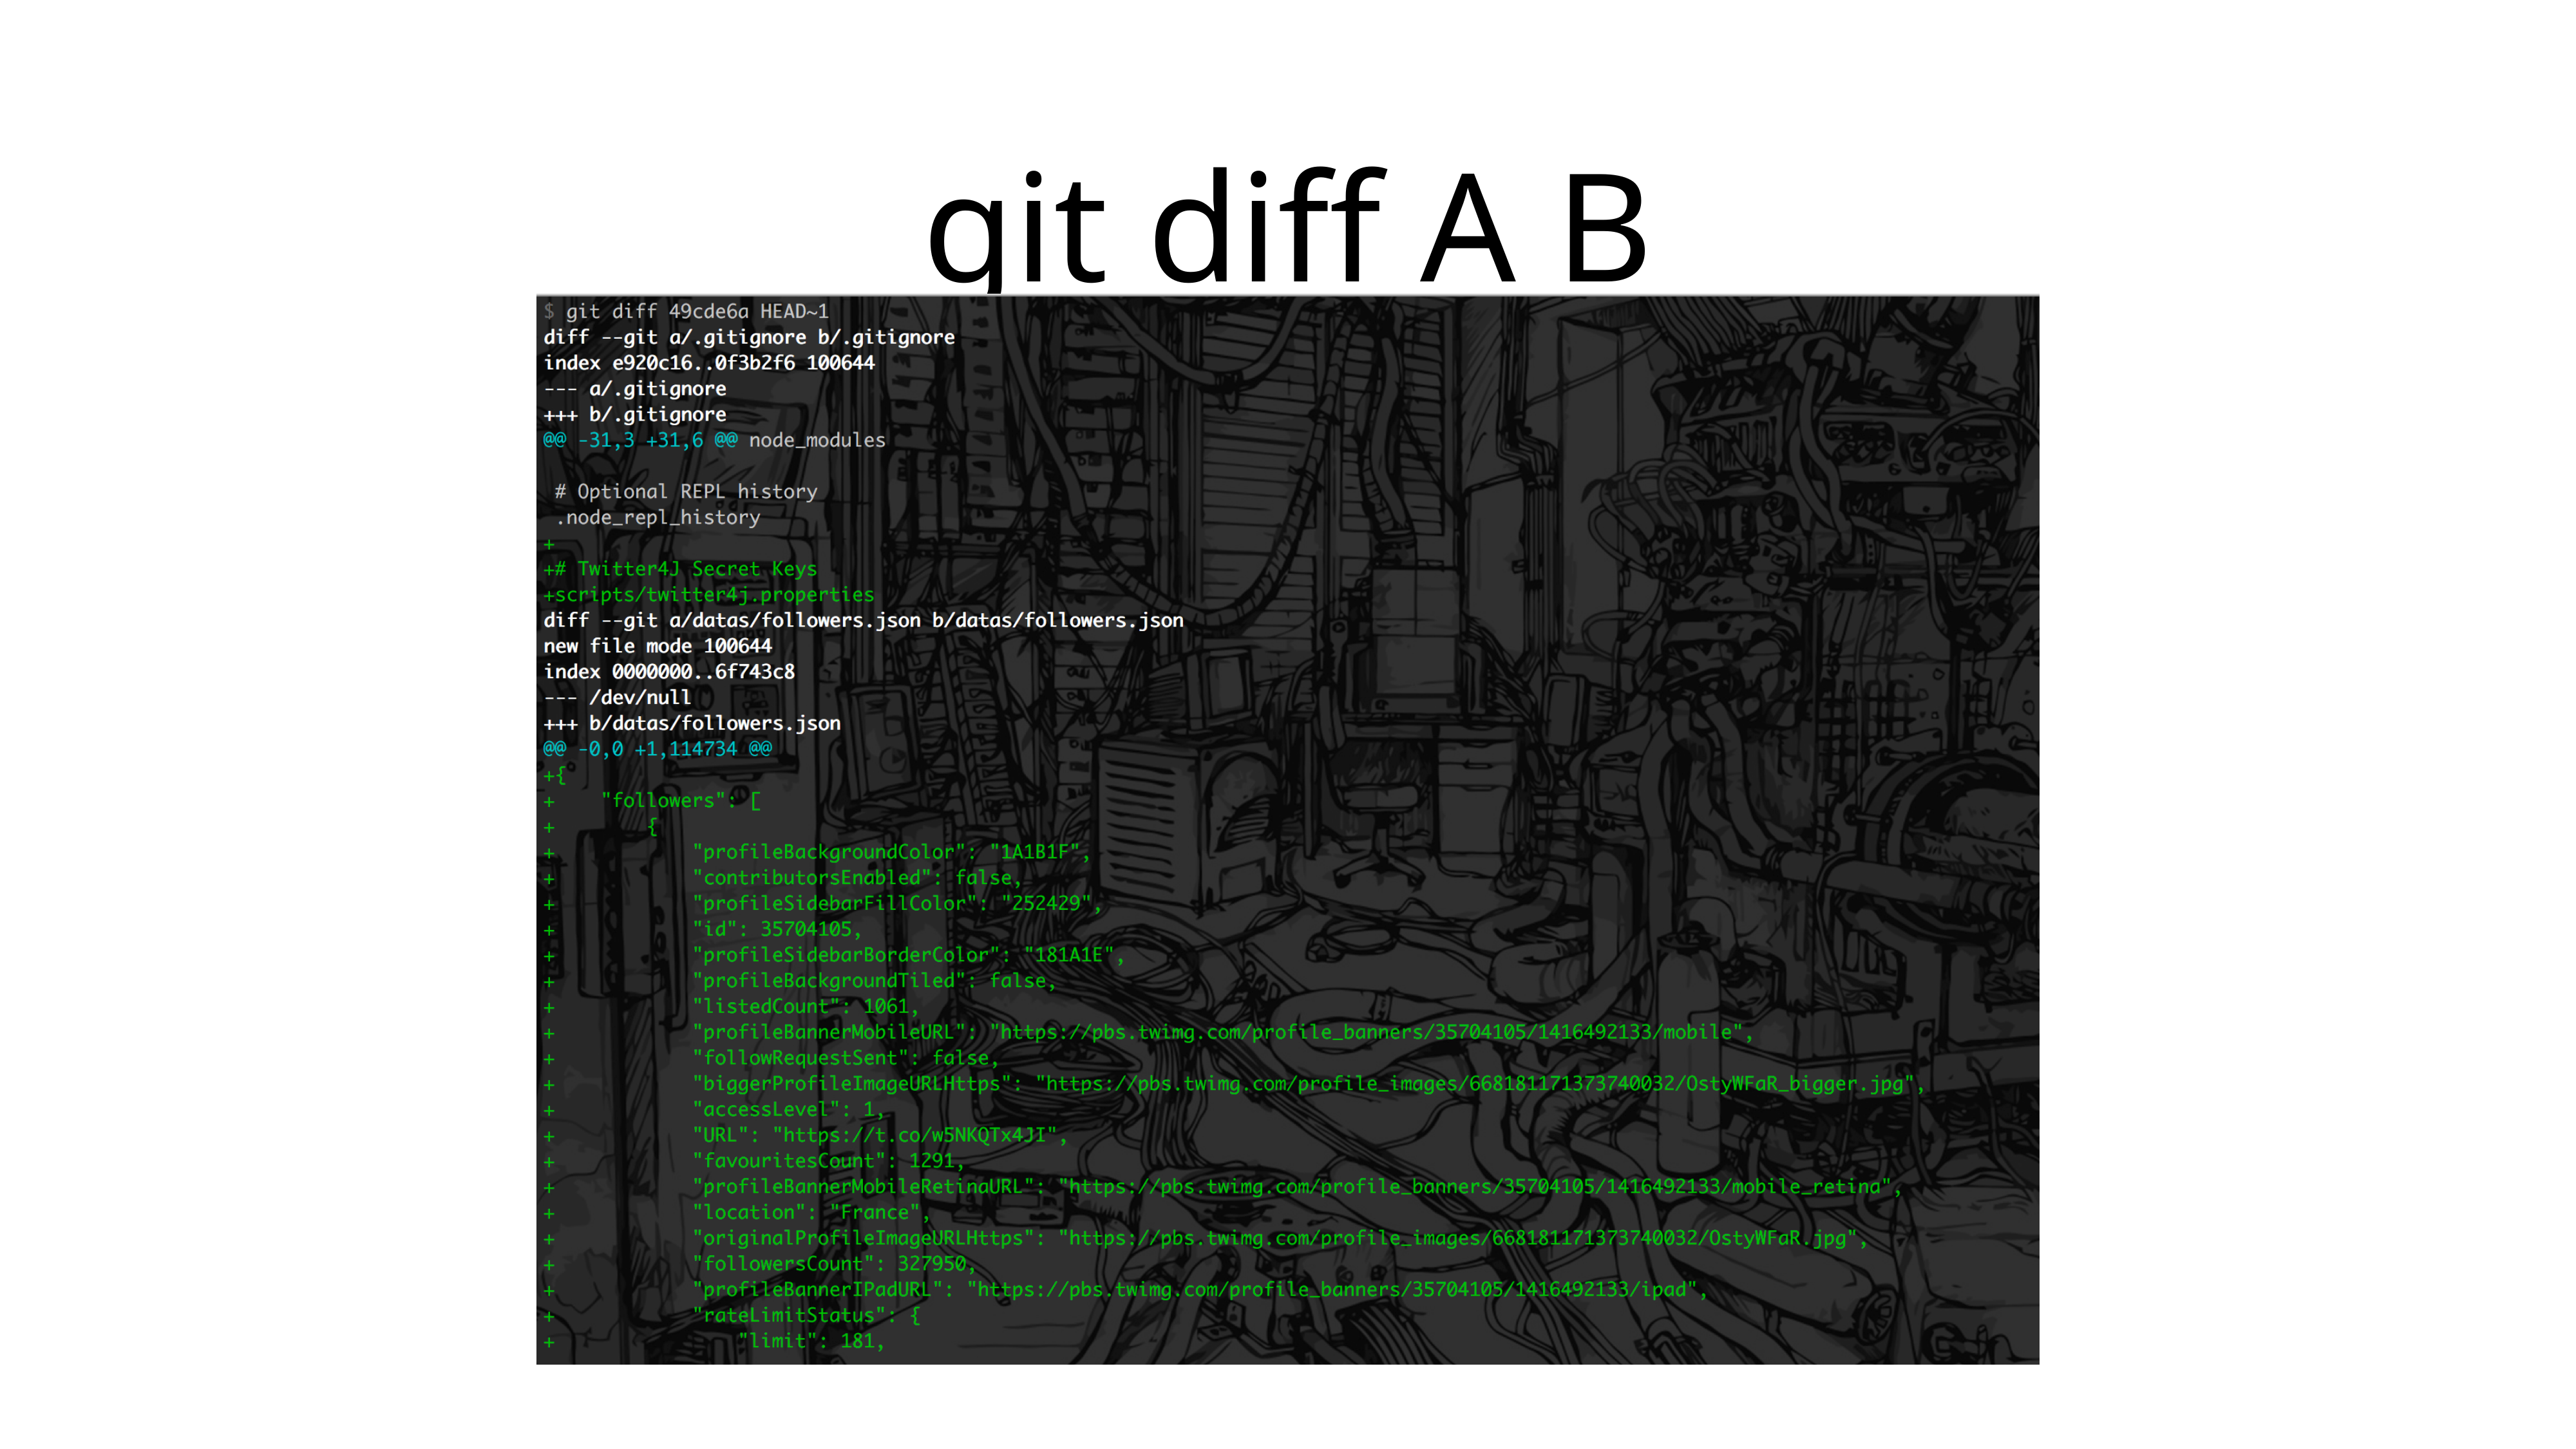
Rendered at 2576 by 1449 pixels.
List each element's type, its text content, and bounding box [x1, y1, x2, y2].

picture [536, 294, 2040, 1365]
title git diff A B [178, 100, 2398, 343]
